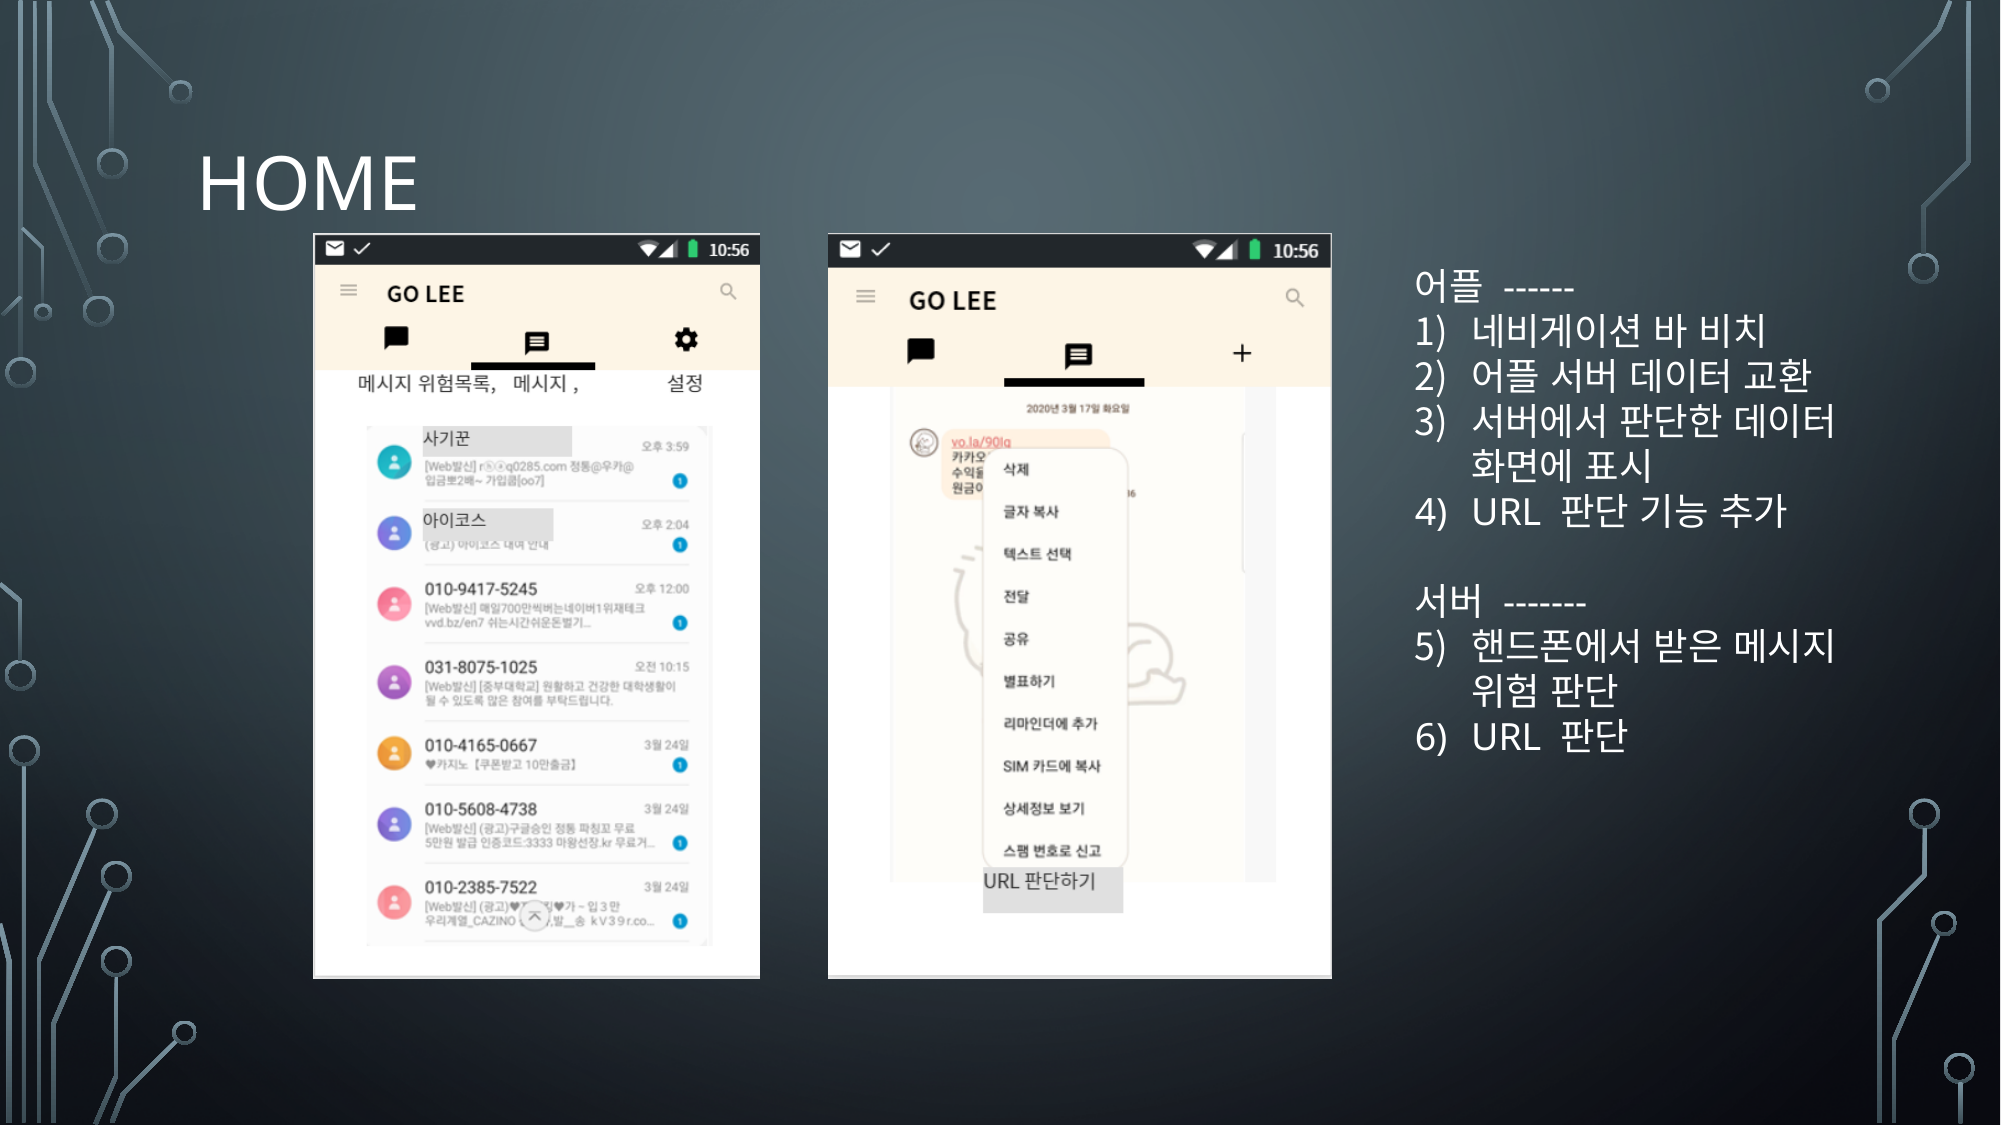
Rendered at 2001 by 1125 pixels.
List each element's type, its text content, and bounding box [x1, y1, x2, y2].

text_box 어플 ------ 네비게이션 바 비치 어플 서버 데이터 교환 서버에서 판단한 데이터 화면에 표시 URL 판단 기능 추가 서버 ------- 핸드폰에서 받은 메시지 위험 판단 URL 판단 [1399, 255, 1886, 766]
picture [313, 233, 760, 979]
picture [827, 233, 1332, 979]
text_box HOME [181, 127, 489, 233]
